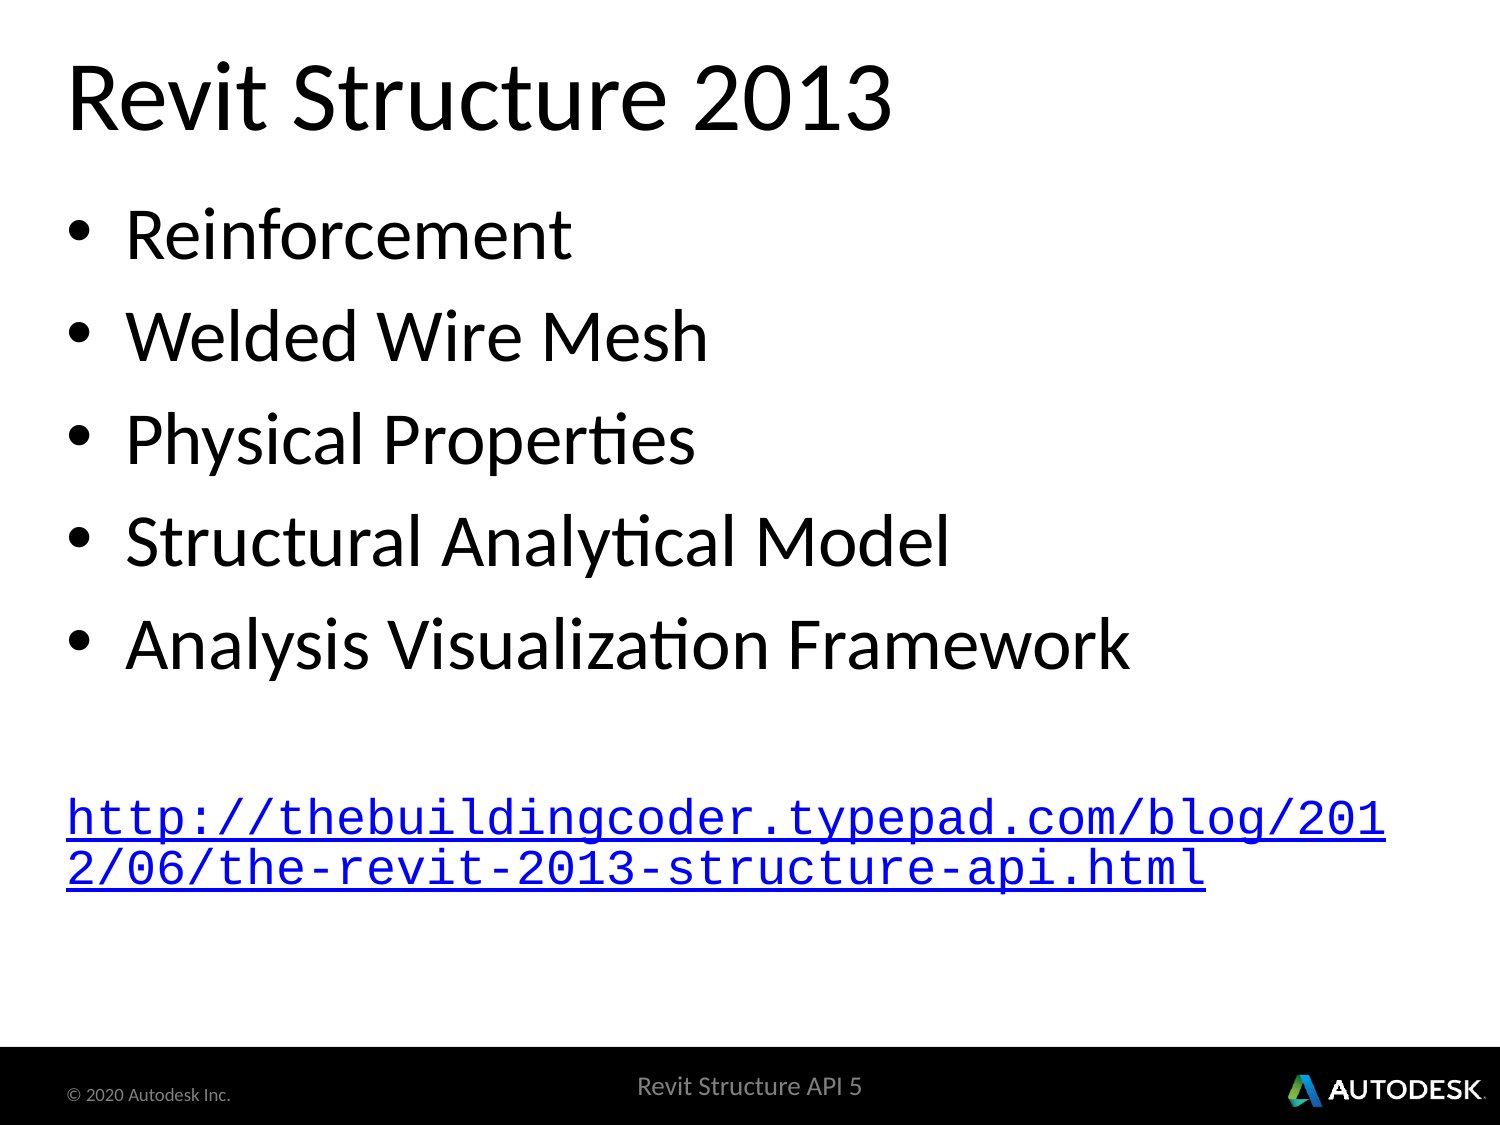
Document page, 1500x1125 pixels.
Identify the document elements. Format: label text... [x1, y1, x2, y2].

title Revit Structure 2013 [51, 23, 1418, 144]
picture [0, 1046, 1500, 1125]
list Reinforcement Welded Wire Mesh Physical Properties Structural Analytical Model Analysis Visualization Framework http://thebuildingcoder.typepad.com/blog/2012/06/the-revit-2013-structure-api.html [51, 176, 1420, 1024]
